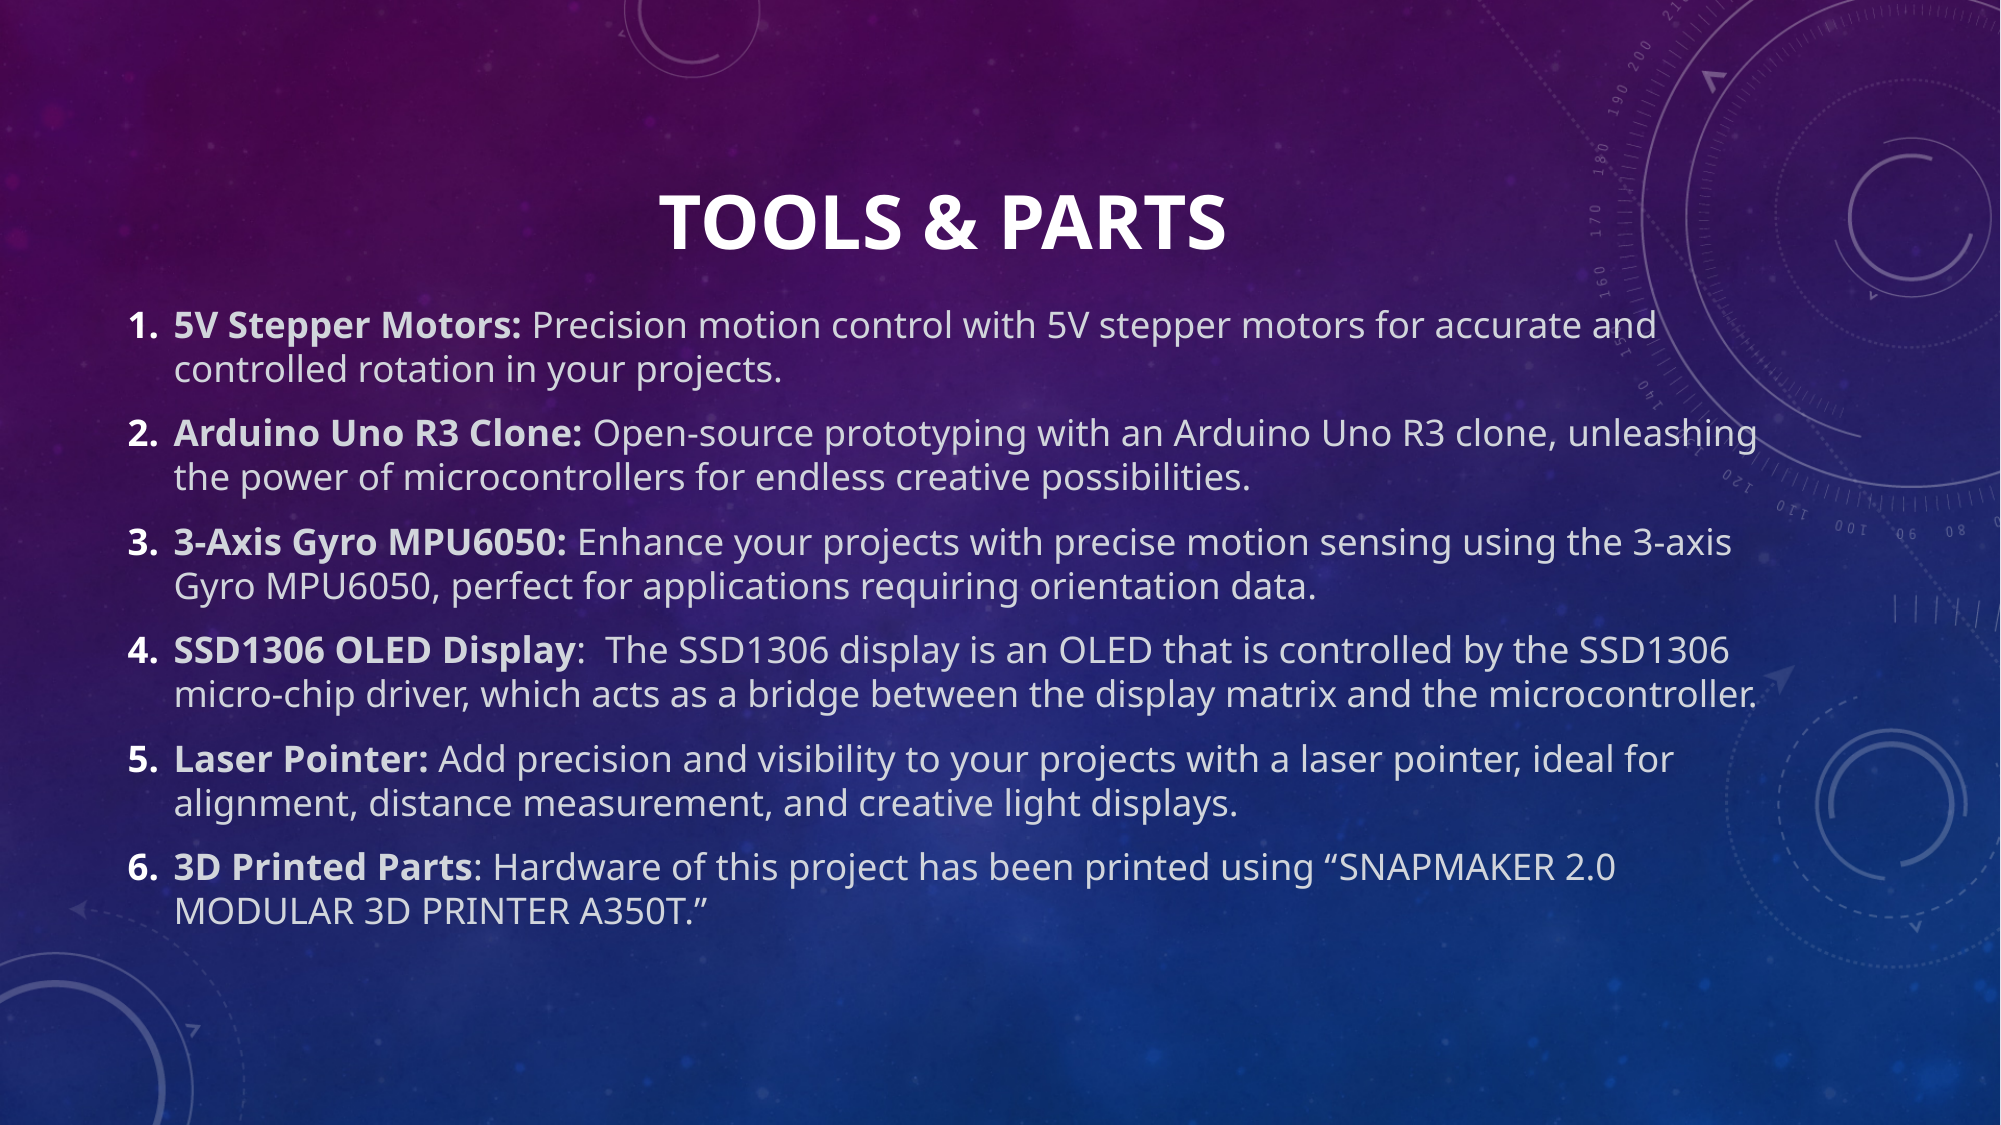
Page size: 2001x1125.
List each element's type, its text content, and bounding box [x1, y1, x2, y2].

picture [0, 0, 2001, 1125]
title Tools & Parts [112, 99, 1775, 294]
list 5V Stepper Motors: Precision motion control with 5V stepper motors for accurate and controlled rotation in your projects. Arduino Uno R3 Clone: Open-source prototyping with an Arduino Uno R3 clone, unleashing the power of microcontrollers for endless creative possibilities. 3-Axis Gyro MPU6050: Enhance your projects with precise motion sensing using the 3-axis Gyro MPU6050, perfect for applications requiring orientation data. SSD1306 OLED Display: The SSD1306 display is an OLED that is controlled by the SSD1306 micro-chip driver, which acts as a bridge between the display matrix and the microcontroller. Laser Pointer: Add precision and visibility to your projects with a laser pointer, ideal for alignment, distance measurement, and creative light displays. 3D Printed Parts: Hardware of this project has been printed using “SNAPMAKER 2.0 MODULAR 3D PRINTER A350T.” [112, 294, 1775, 981]
